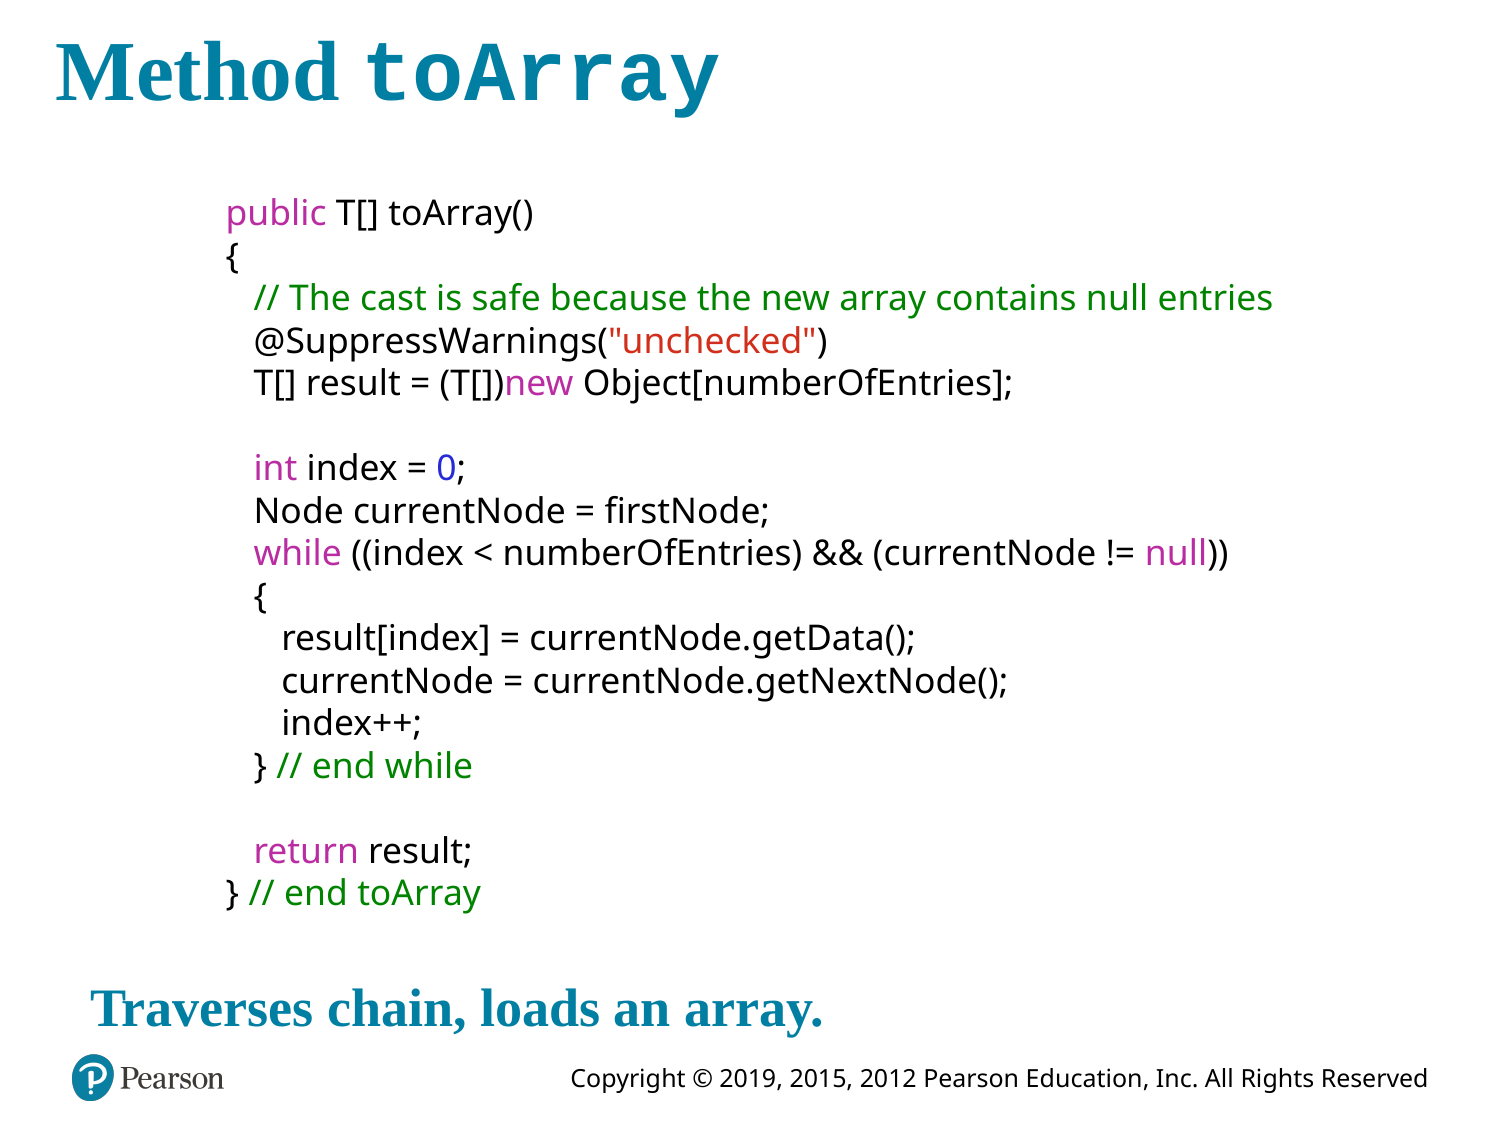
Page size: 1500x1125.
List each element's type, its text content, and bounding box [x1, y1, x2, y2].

picture [72, 1054, 88, 1070]
picture [80, 1063, 106, 1088]
picture [98, 1054, 224, 1101]
title Method toArray [40, 0, 1438, 133]
text_box public T[] toArray() { // The cast is safe because the new array contains null entries @SuppressWarnings("unchecked") T[] result = (T[])new Object[numberOfEntries]; int index = 0; Node currentNode = firstNode; while ((index < numberOfEntries) && (currentNode != null)) { result[index] = currentNode.getData(); currentNode = currentNode.getNextNode(); index++; } // end while return result; } // end toArray [218, 182, 1282, 921]
list Traverses chain, loads an array. [74, 955, 1426, 1053]
picture [72, 1087, 83, 1101]
